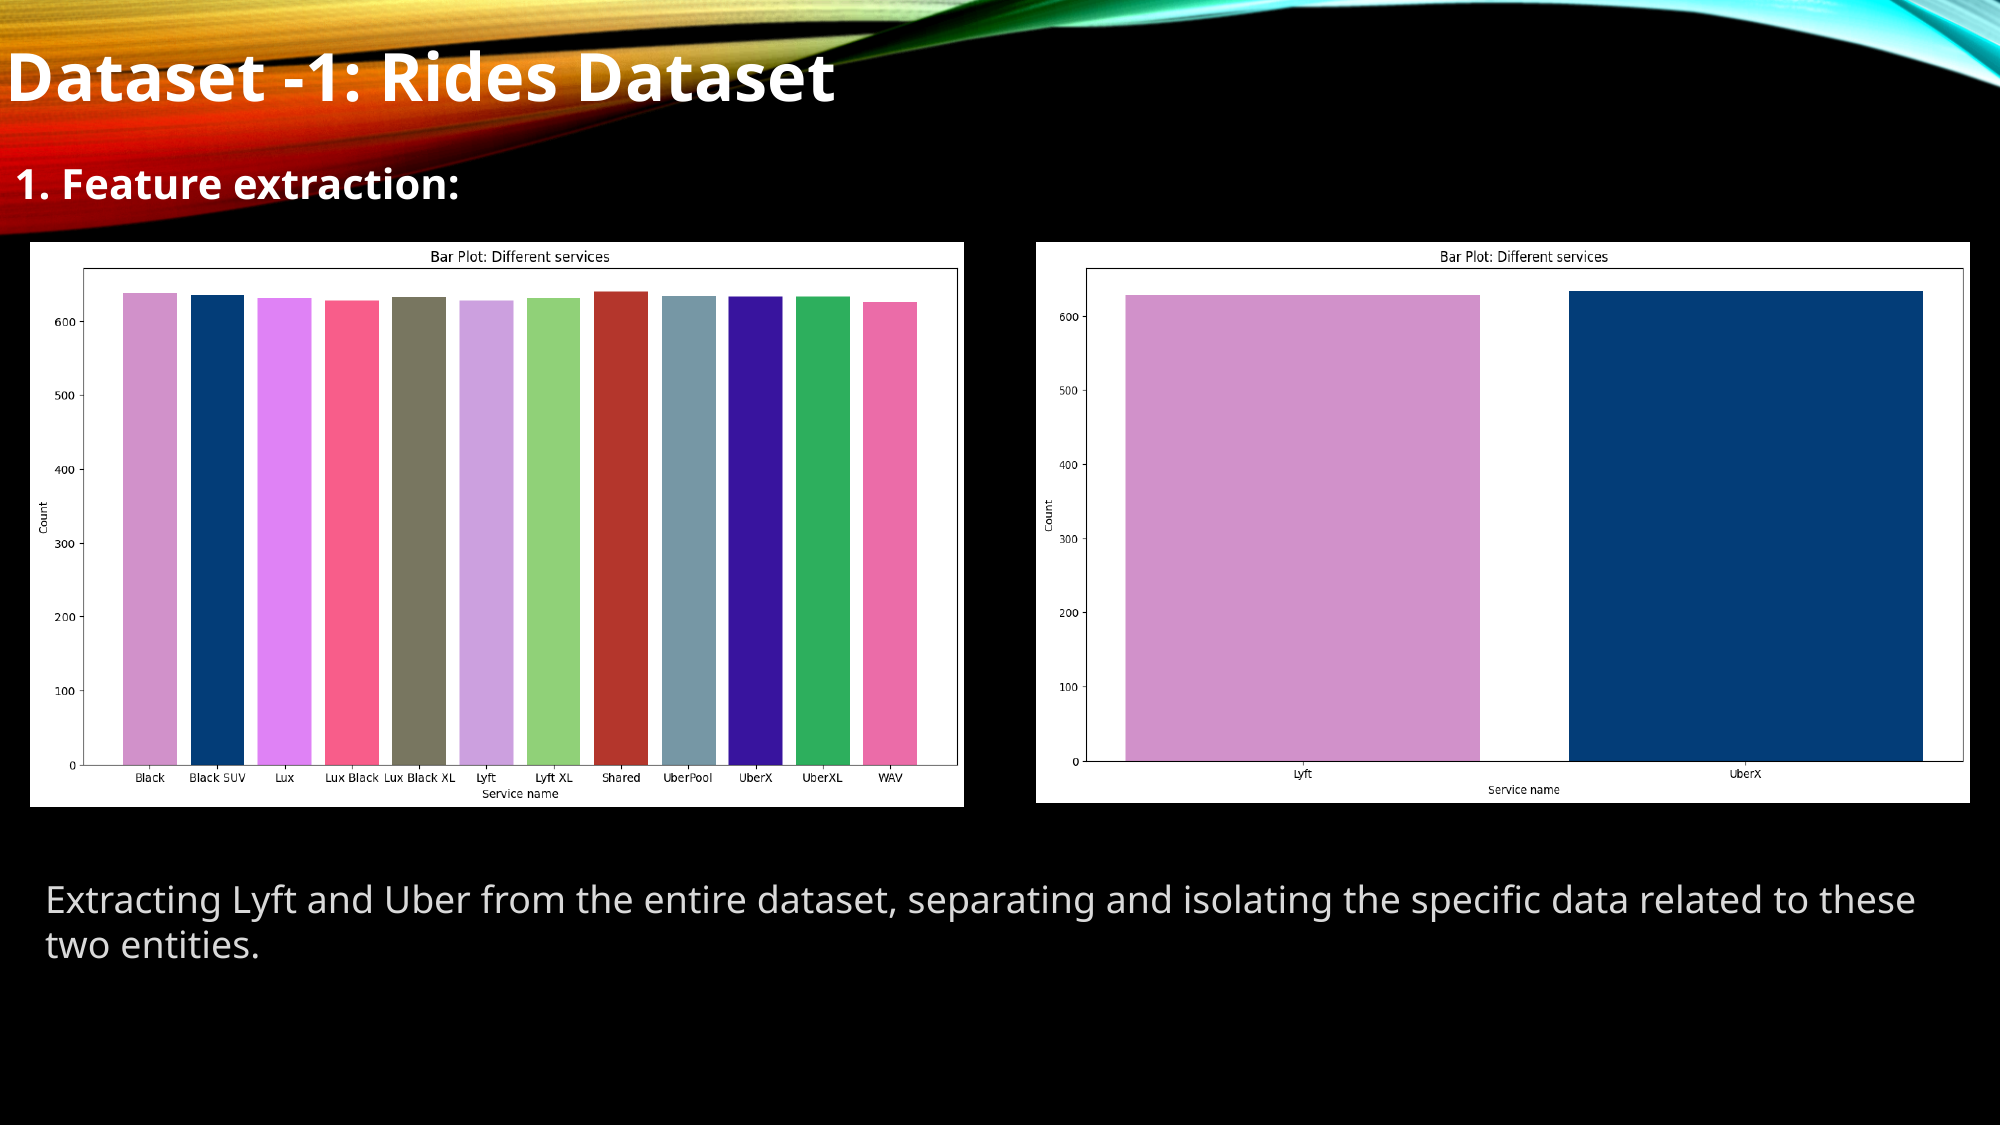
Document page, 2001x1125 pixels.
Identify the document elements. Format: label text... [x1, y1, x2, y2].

text_box Dataset -1: Rides Dataset [0, 27, 852, 122]
picture [30, 242, 964, 807]
text_box 1. Feature extraction: [0, 149, 475, 215]
picture [0, 0, 2000, 237]
text_box Extracting Lyft and Uber from the entire dataset, separating and isolating the specific data related to these two entities. [30, 868, 1970, 974]
picture [1036, 242, 1970, 804]
